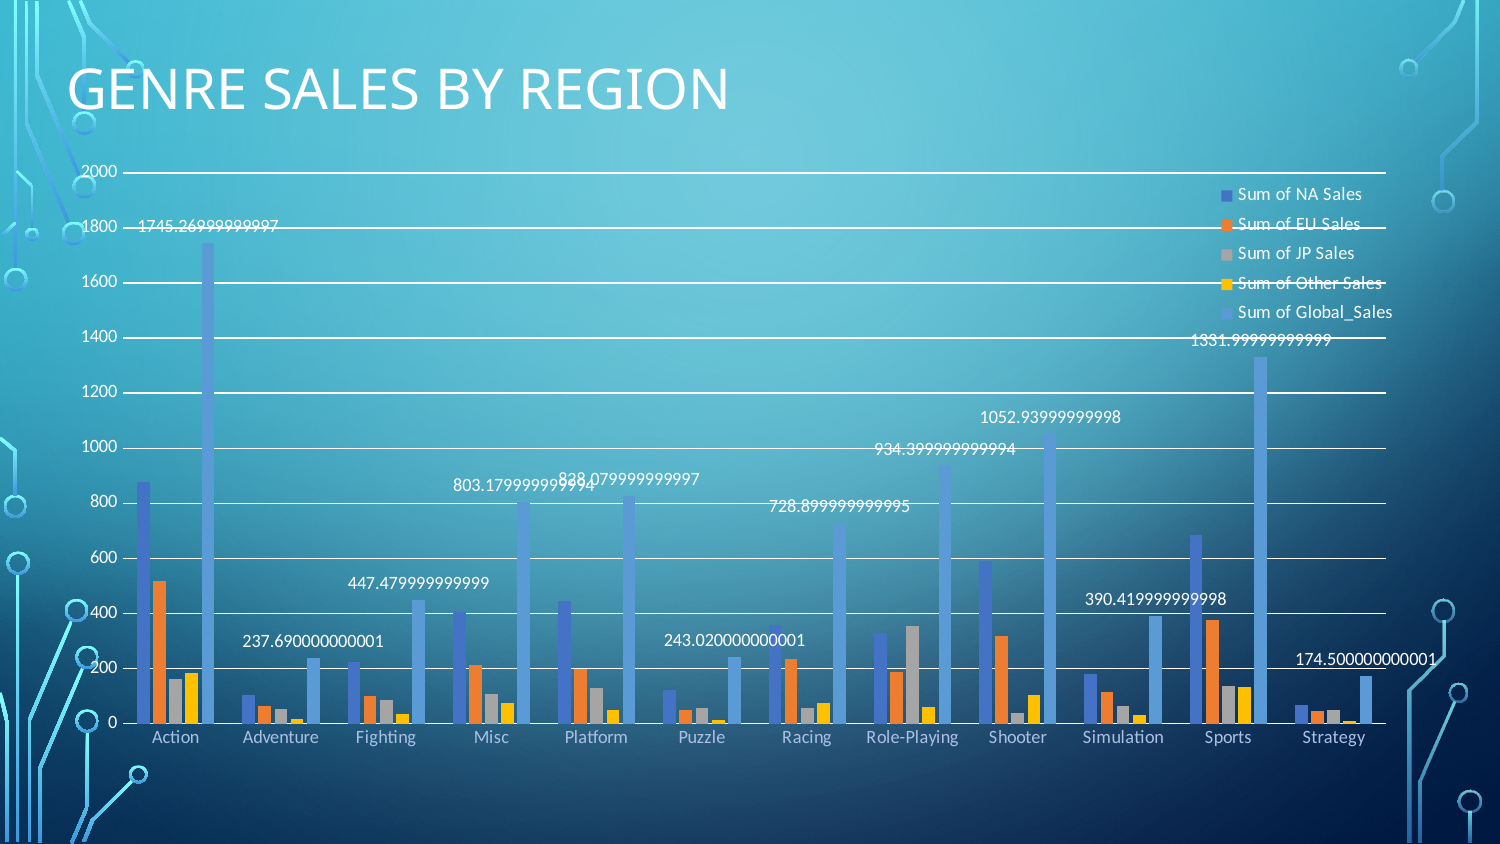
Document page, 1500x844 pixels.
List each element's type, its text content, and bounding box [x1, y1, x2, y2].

chart [39, 163, 1438, 751]
title Genre Sales By Region [51, 46, 1449, 163]
